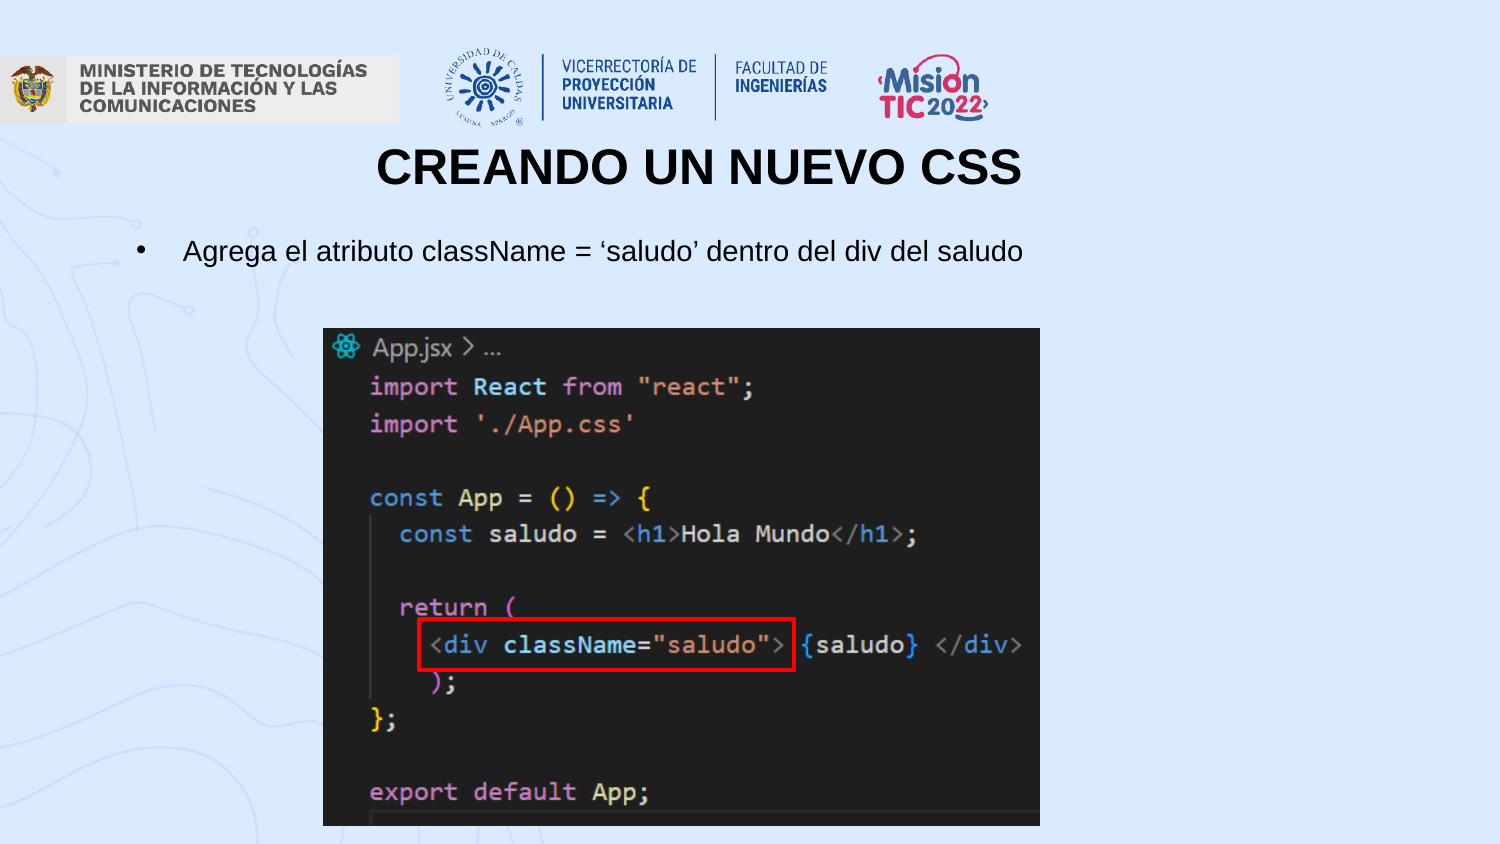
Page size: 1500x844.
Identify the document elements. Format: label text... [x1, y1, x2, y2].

text_box CREANDO UN NUEVO CSS [198, 127, 1202, 202]
picture [0, 0, 1500, 844]
text_box Agrega el atributo className = ‘saludo’ dentro del div del saludo [121, 224, 1279, 275]
